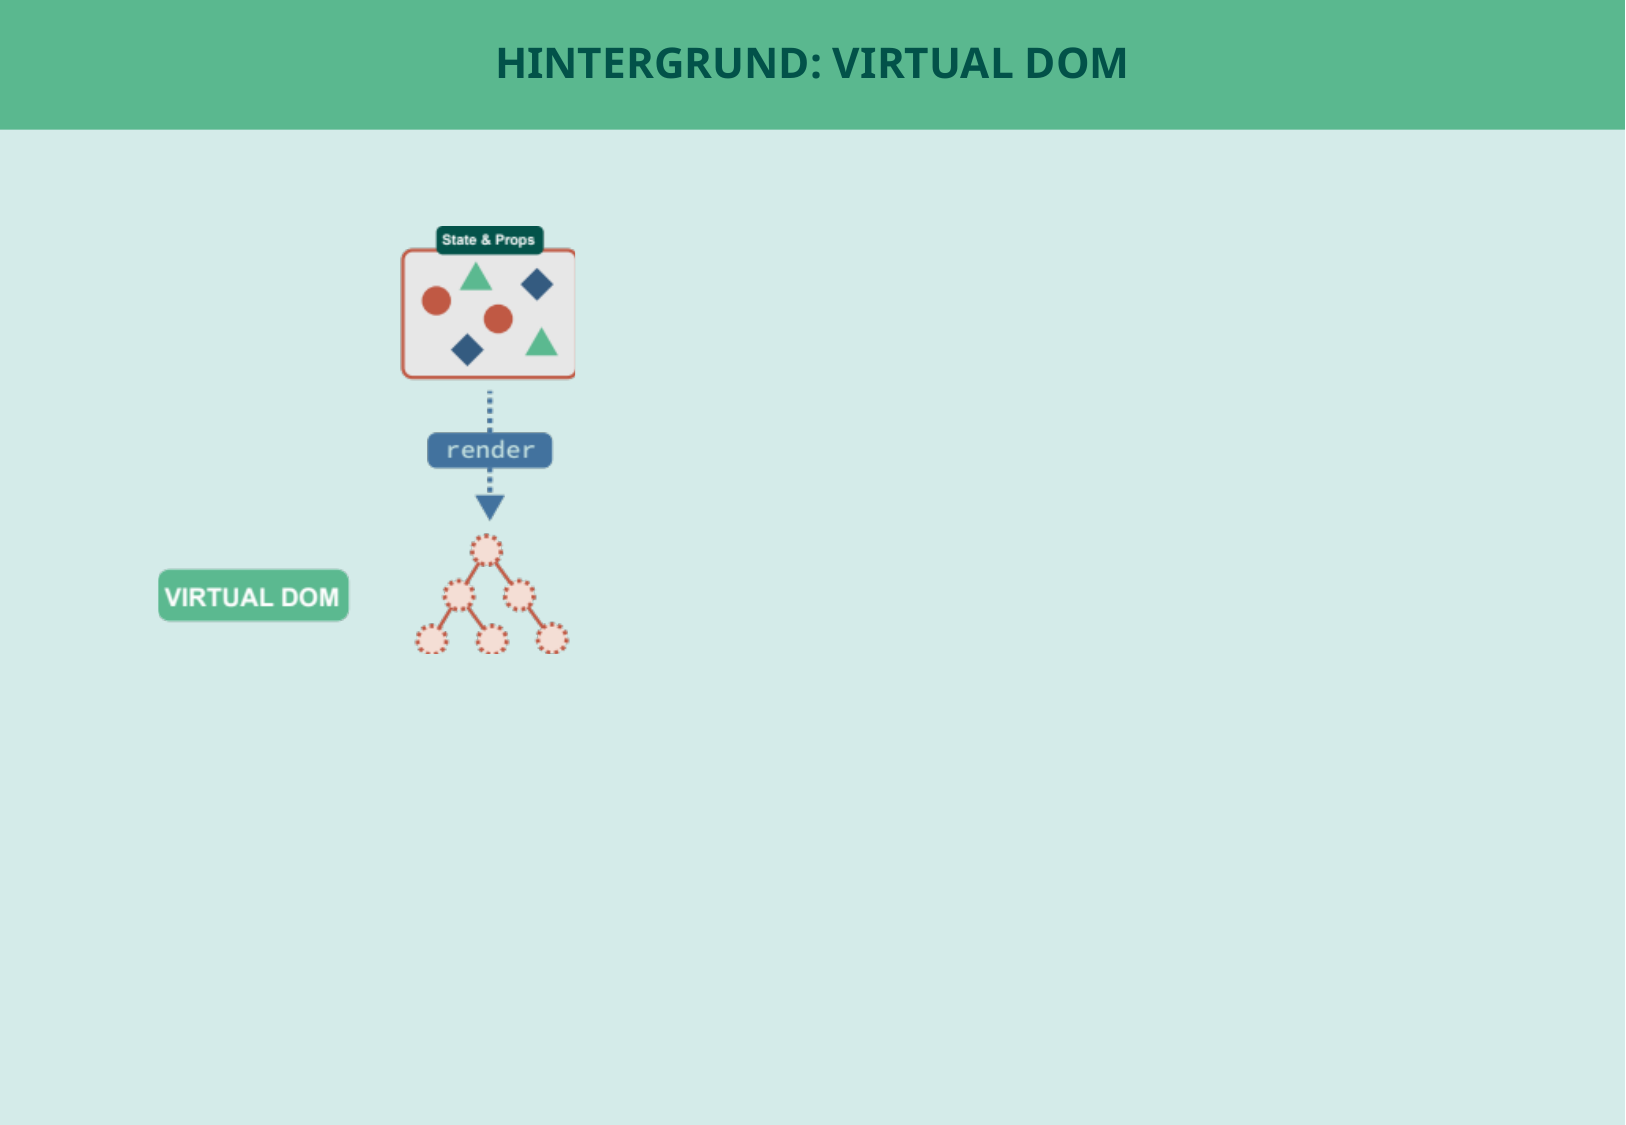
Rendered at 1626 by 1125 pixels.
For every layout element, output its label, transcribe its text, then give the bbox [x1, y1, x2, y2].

title Hintergrund: Virtual Dom [0, 0, 1625, 130]
picture [158, 226, 575, 654]
